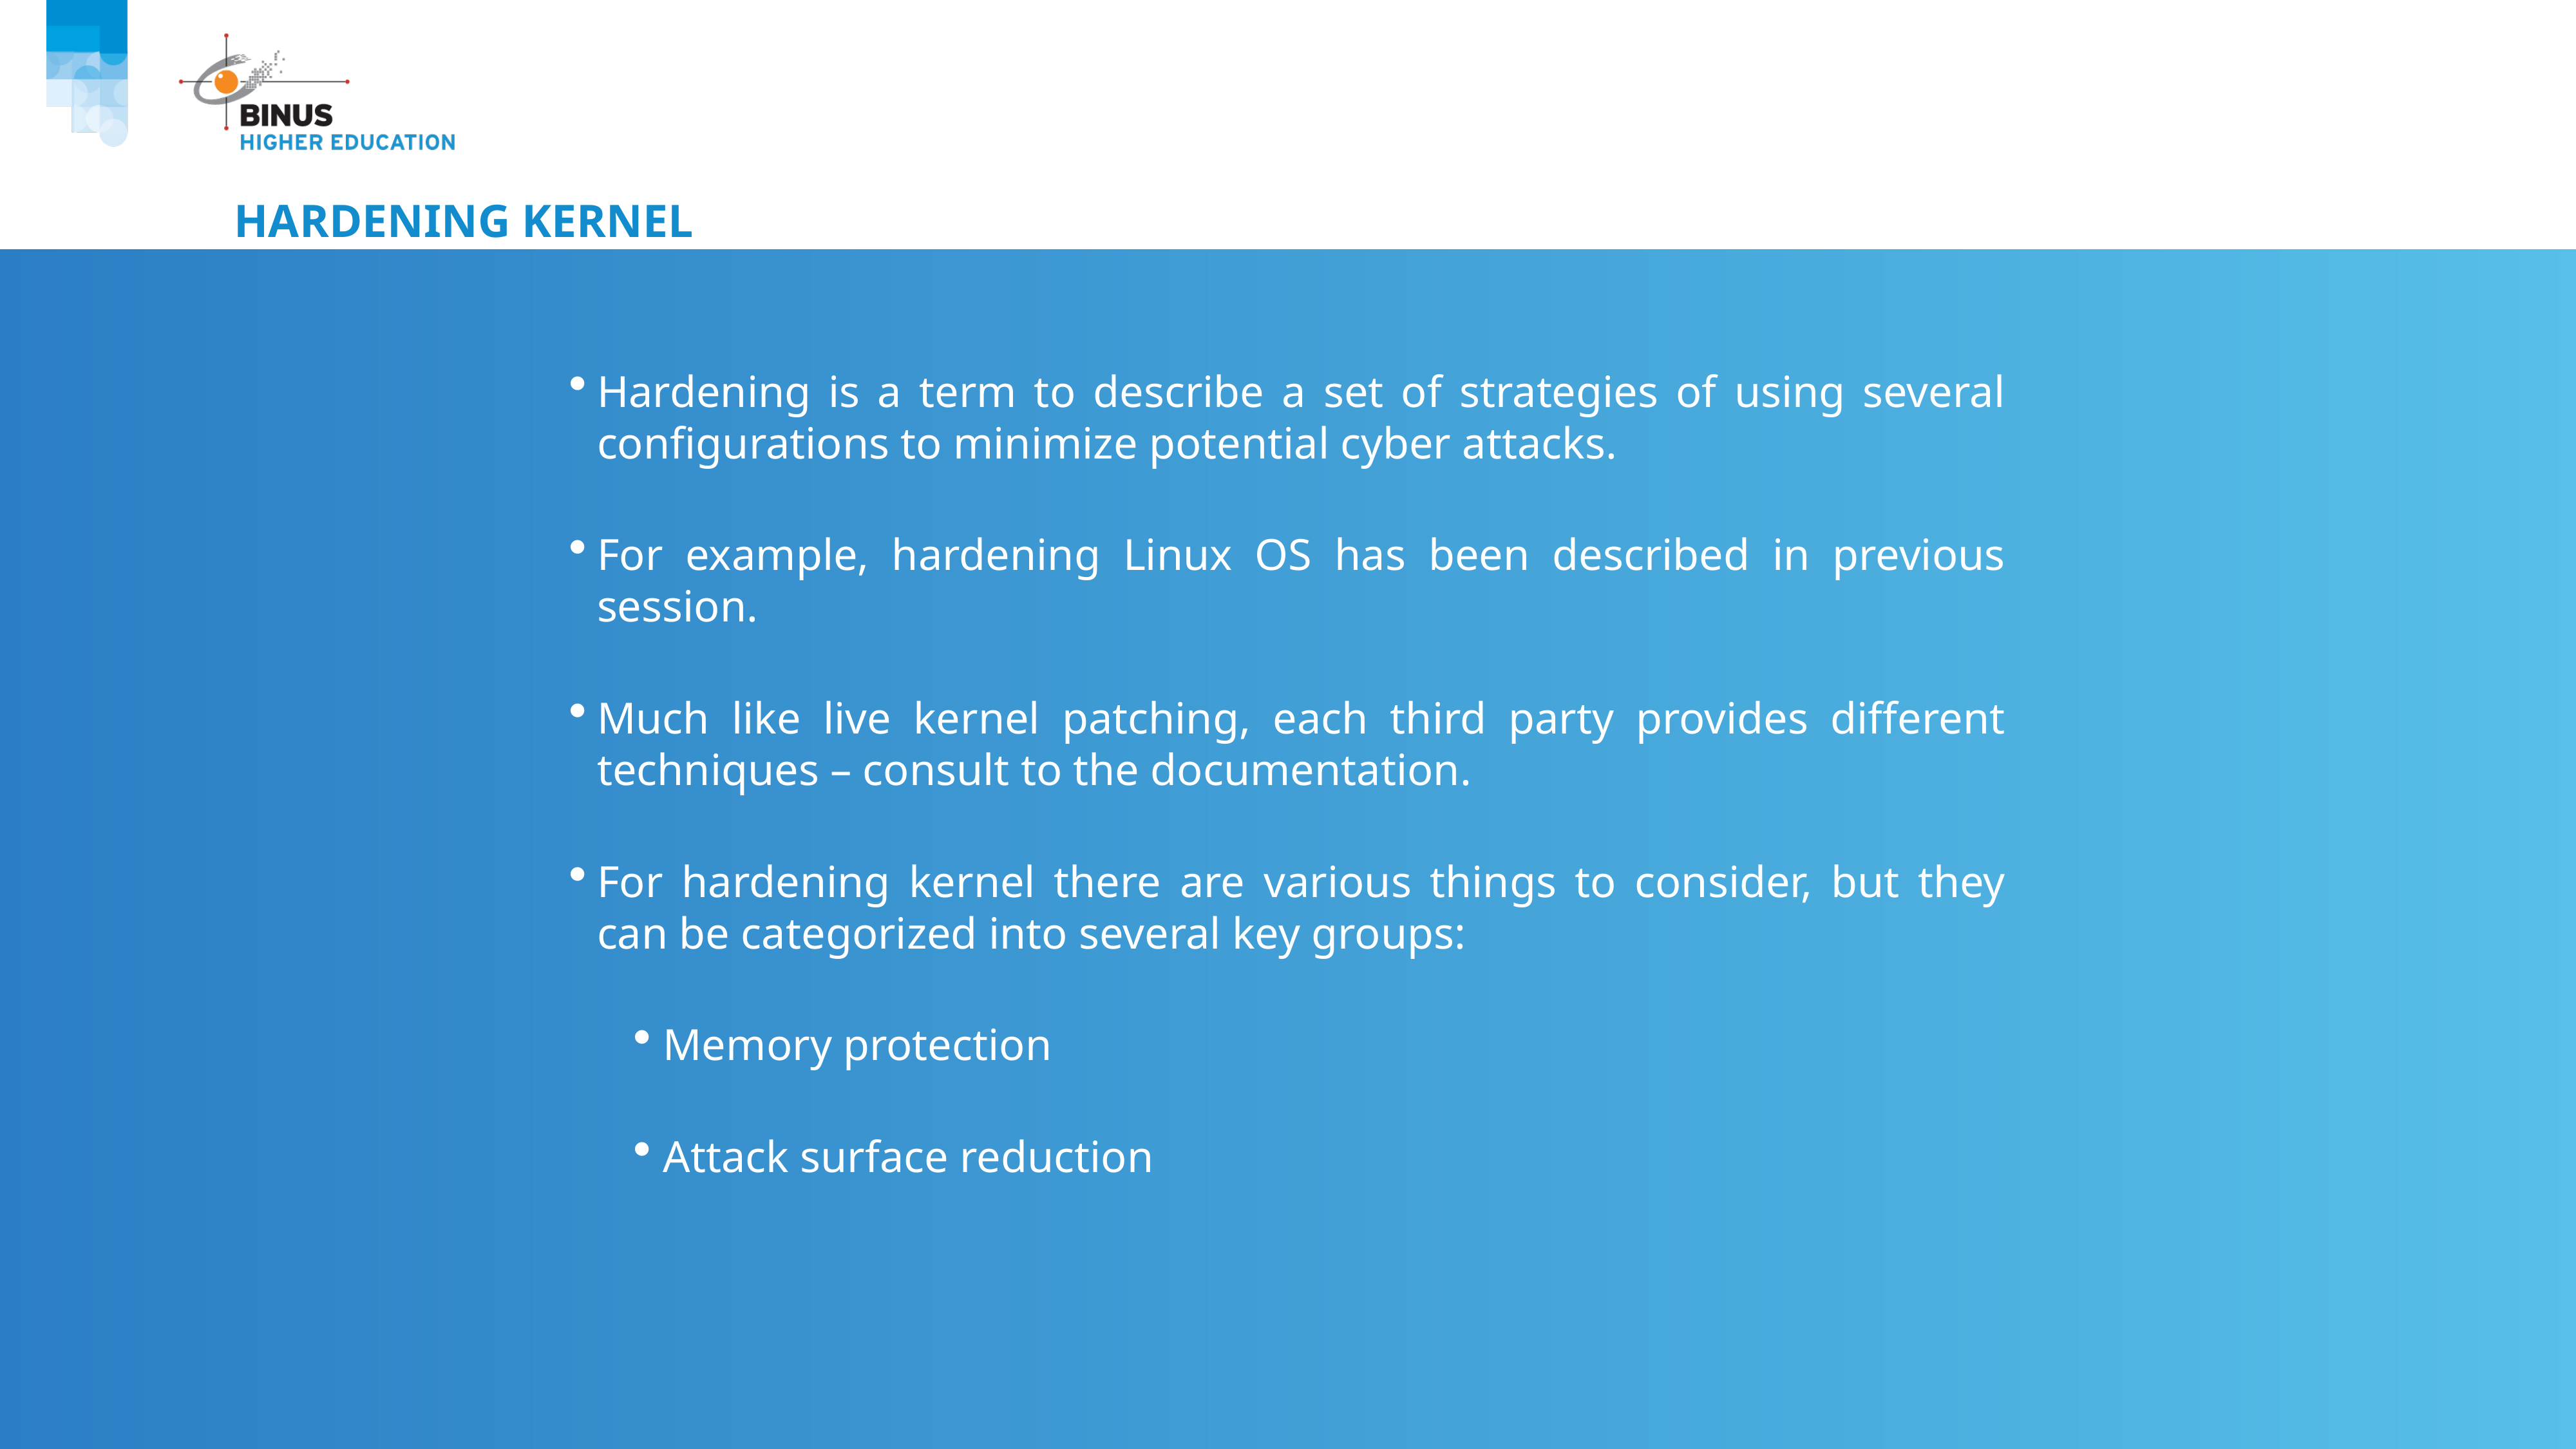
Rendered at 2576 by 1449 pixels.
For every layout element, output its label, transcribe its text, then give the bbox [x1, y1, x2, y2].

title Hardening Kernel [228, 197, 1784, 252]
list Hardening is a term to describe a set of strategies of using several configurations to minimize potential cyber attacks. For example, hardening Linux OS has been described in previous session. Much like live kernel patching, each third party provides different techniques – consult to the documentation. For hardening kernel there are various things to consider, but they can be categorized into several key groups: Memory protection Attack surface reduction [563, 358, 2013, 1194]
picture [46, 0, 455, 154]
